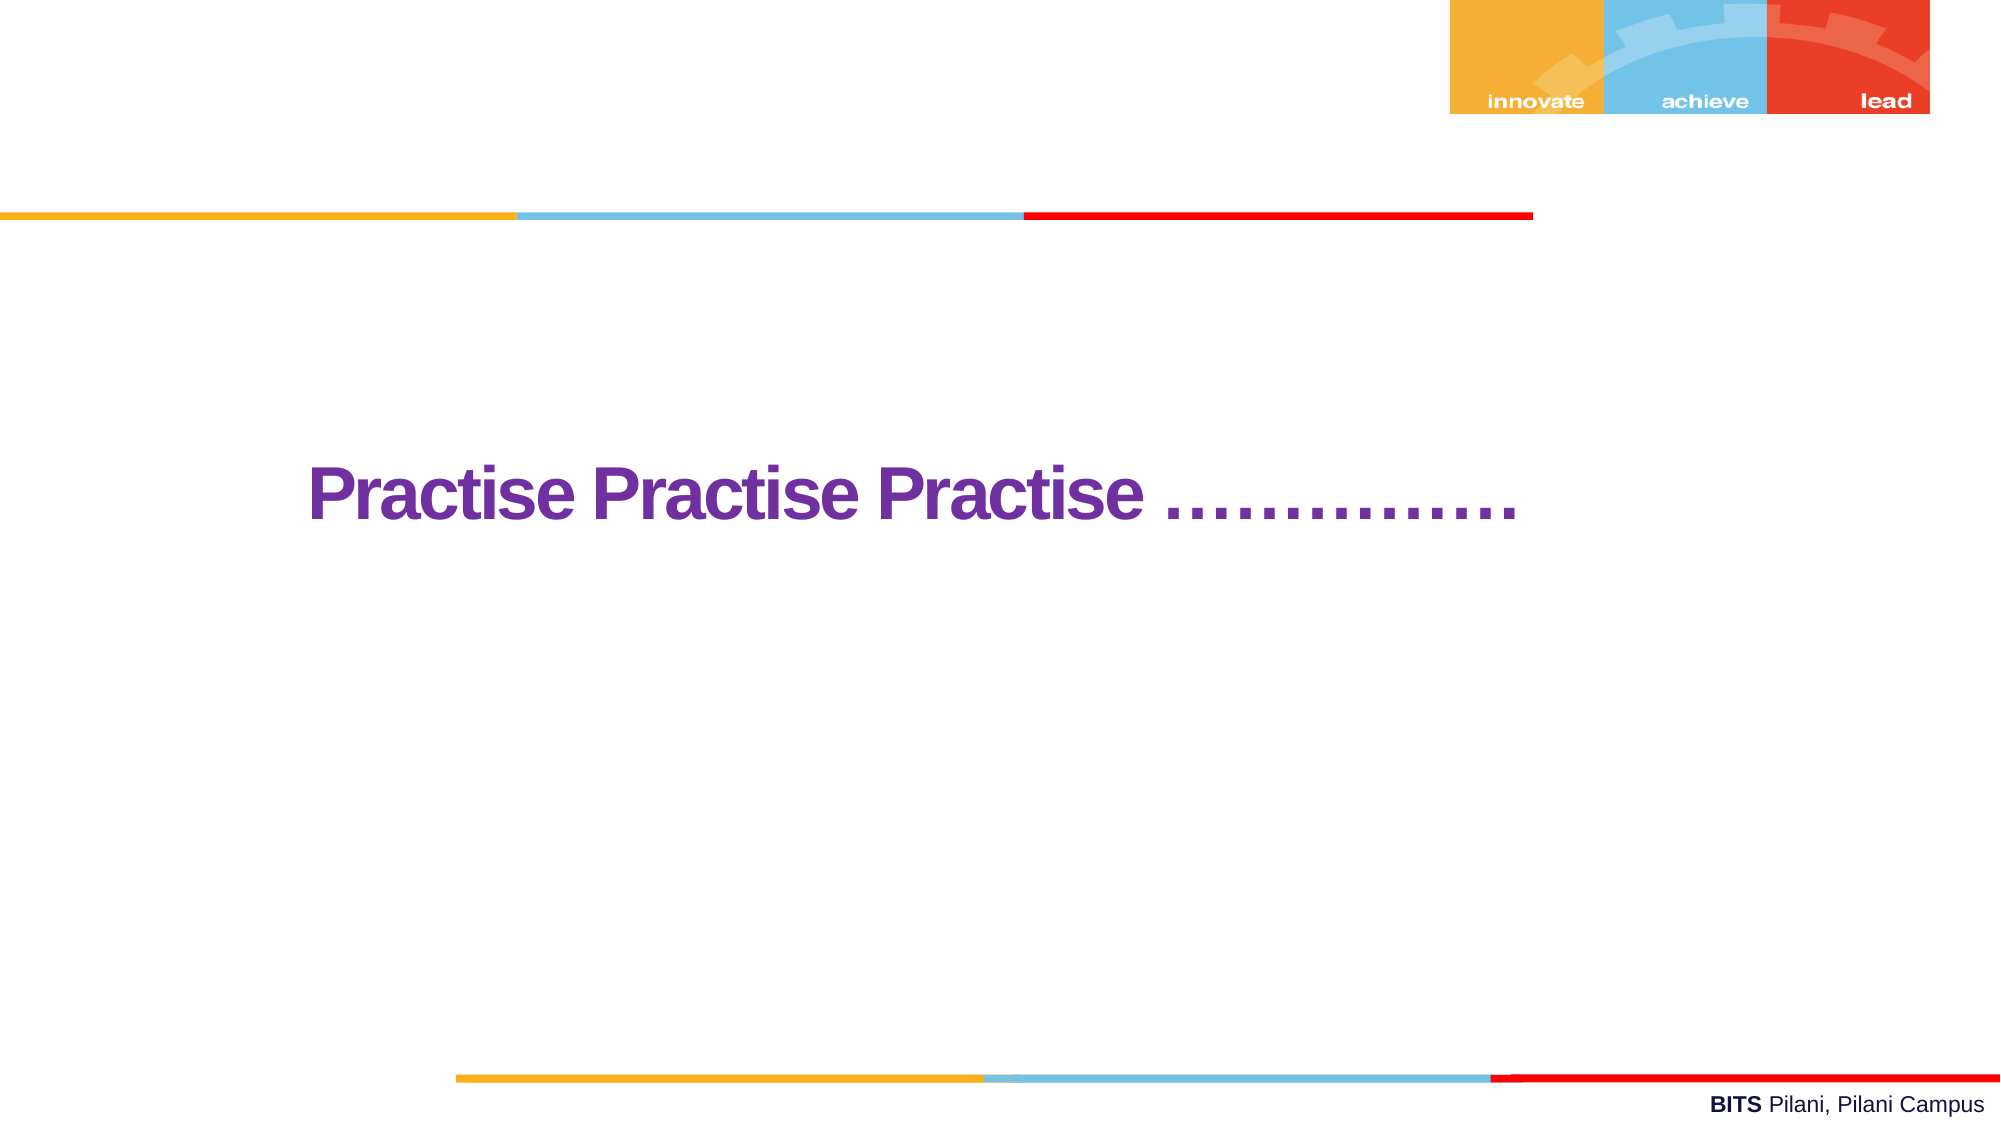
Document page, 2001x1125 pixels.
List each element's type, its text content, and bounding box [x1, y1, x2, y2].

list Practise Practise Practise …………… [271, 403, 1655, 592]
picture [1449, 0, 1930, 114]
